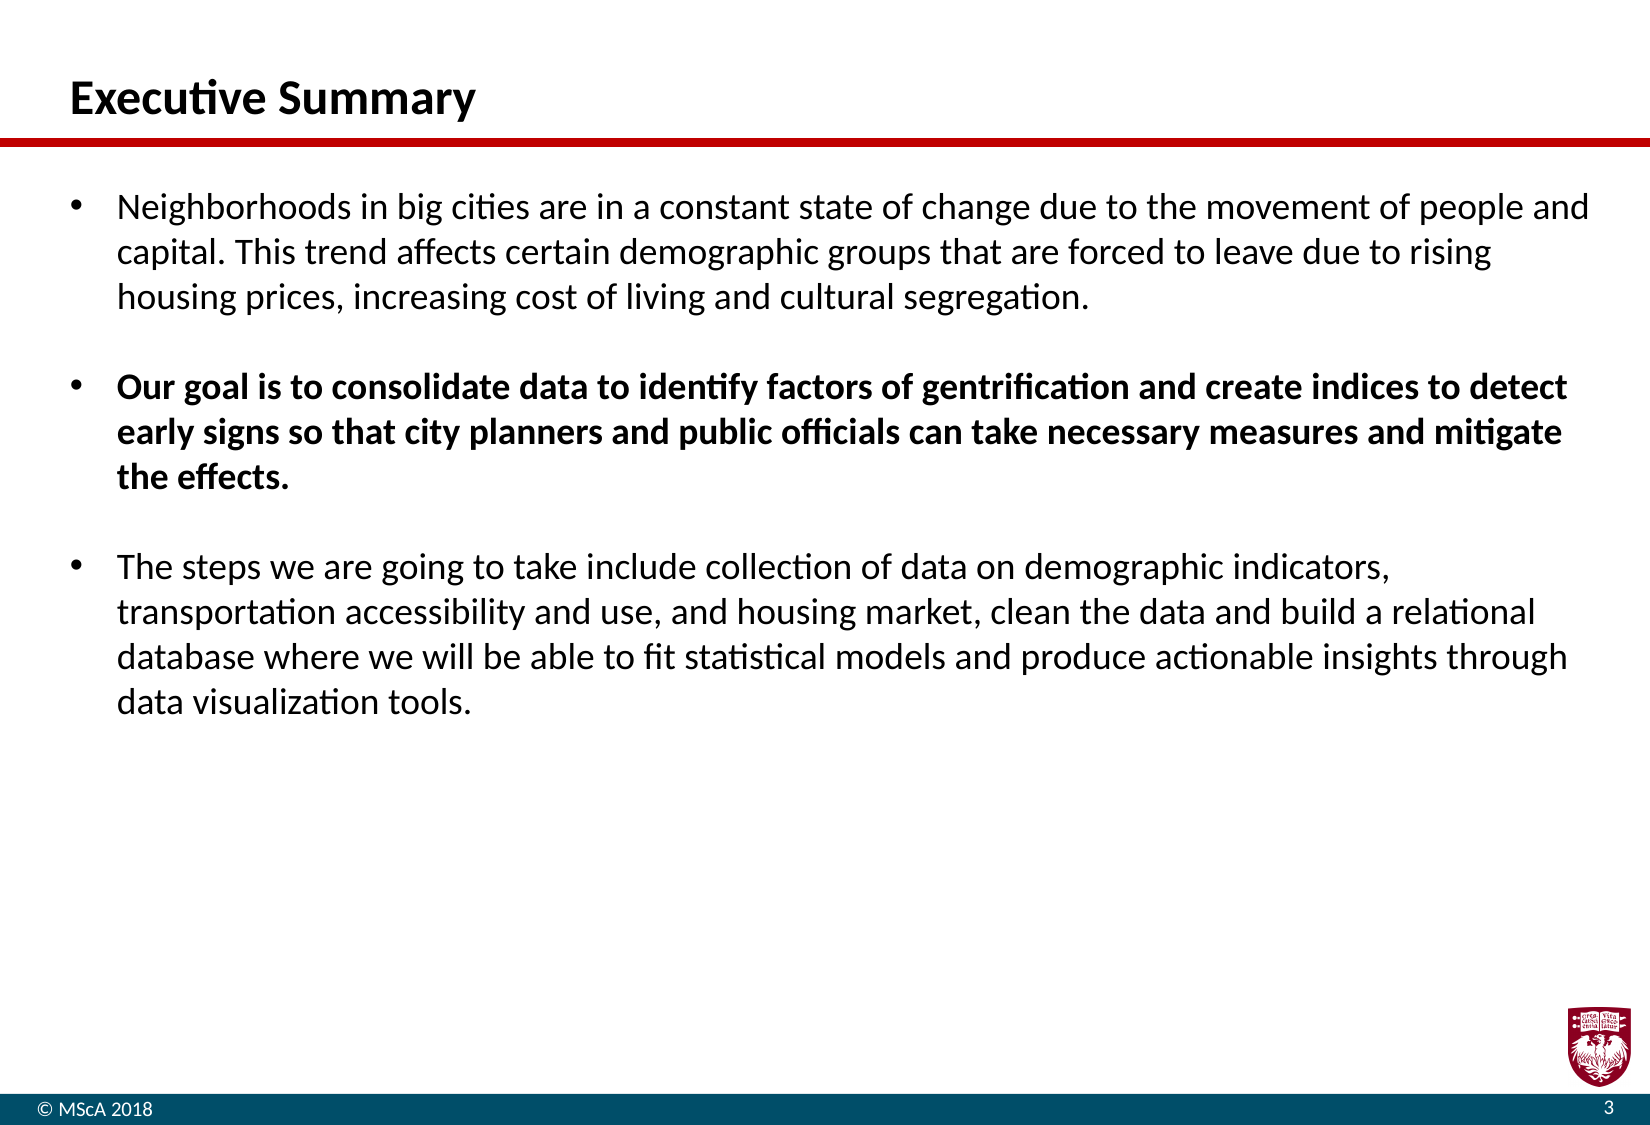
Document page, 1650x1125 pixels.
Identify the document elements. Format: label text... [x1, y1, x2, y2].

picture [1568, 1007, 1631, 1087]
text_box Neighborhoods in big cities are in a constant state of change due to the movement of people and capital. This trend affects certain demographic groups that are forced to leave due to rising housing prices, increasing cost of living and cultural segregation. Our goal is to consolidate data to identify factors of gentrification and create indices to detect early signs so that city planners and public officials can take necessary measures and mitigate the effects. The steps we are going to take include collection of data on demographic indicators, transportation accessibility and use, and housing market, clean the data and build a relational database where we will be able to fit statistical models and produce actionable insights through data visualization tools. [54, 162, 1609, 781]
title Executive Summary [54, 12, 1582, 133]
